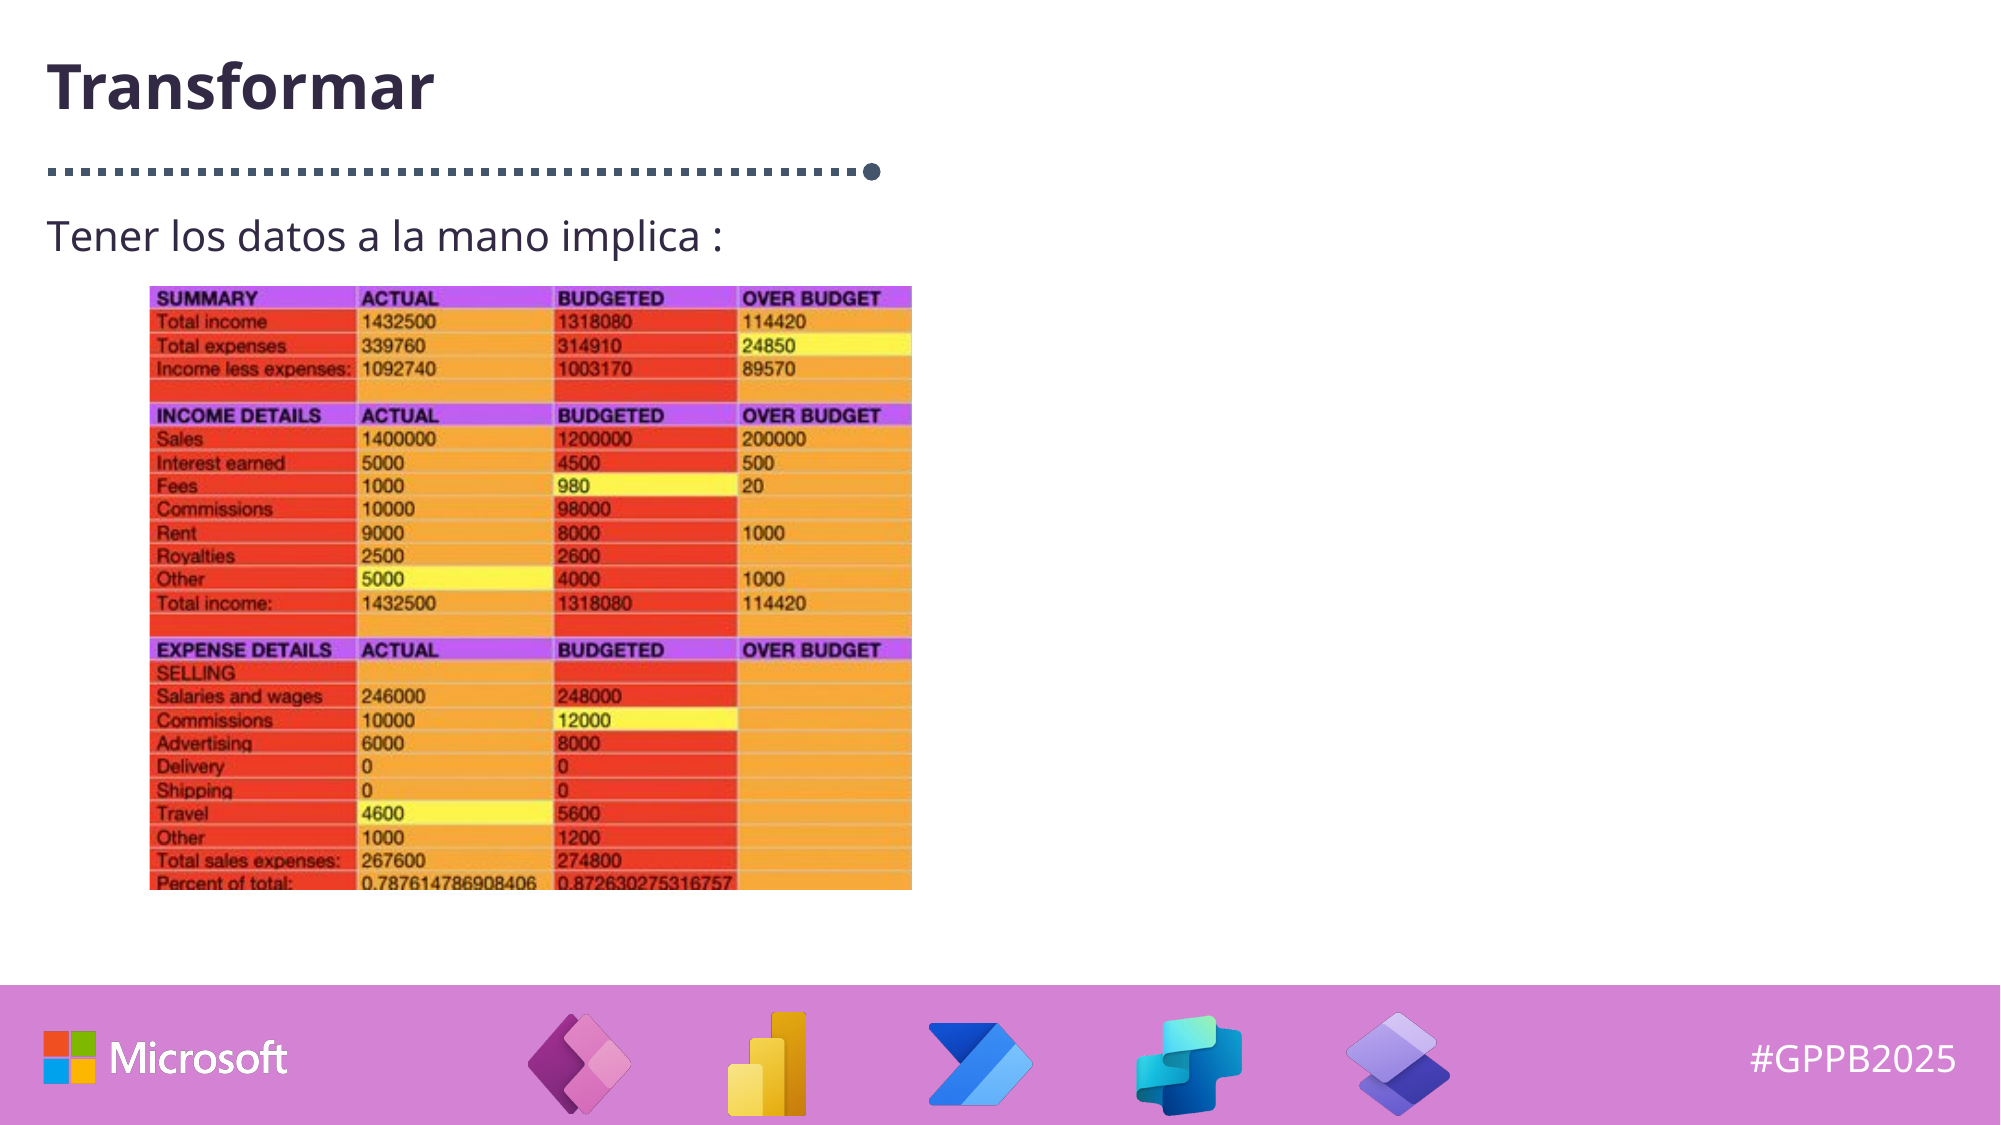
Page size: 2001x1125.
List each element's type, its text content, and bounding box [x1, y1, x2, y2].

picture [1346, 1012, 1450, 1116]
list Tener los datos a la mano implica : [31, 207, 1972, 982]
picture [715, 1012, 819, 1116]
title Transformar [31, 0, 1972, 179]
picture [929, 1012, 1033, 1116]
picture [528, 1012, 631, 1116]
picture [1130, 1012, 1249, 1116]
picture [149, 286, 912, 890]
picture [0, 979, 339, 1125]
